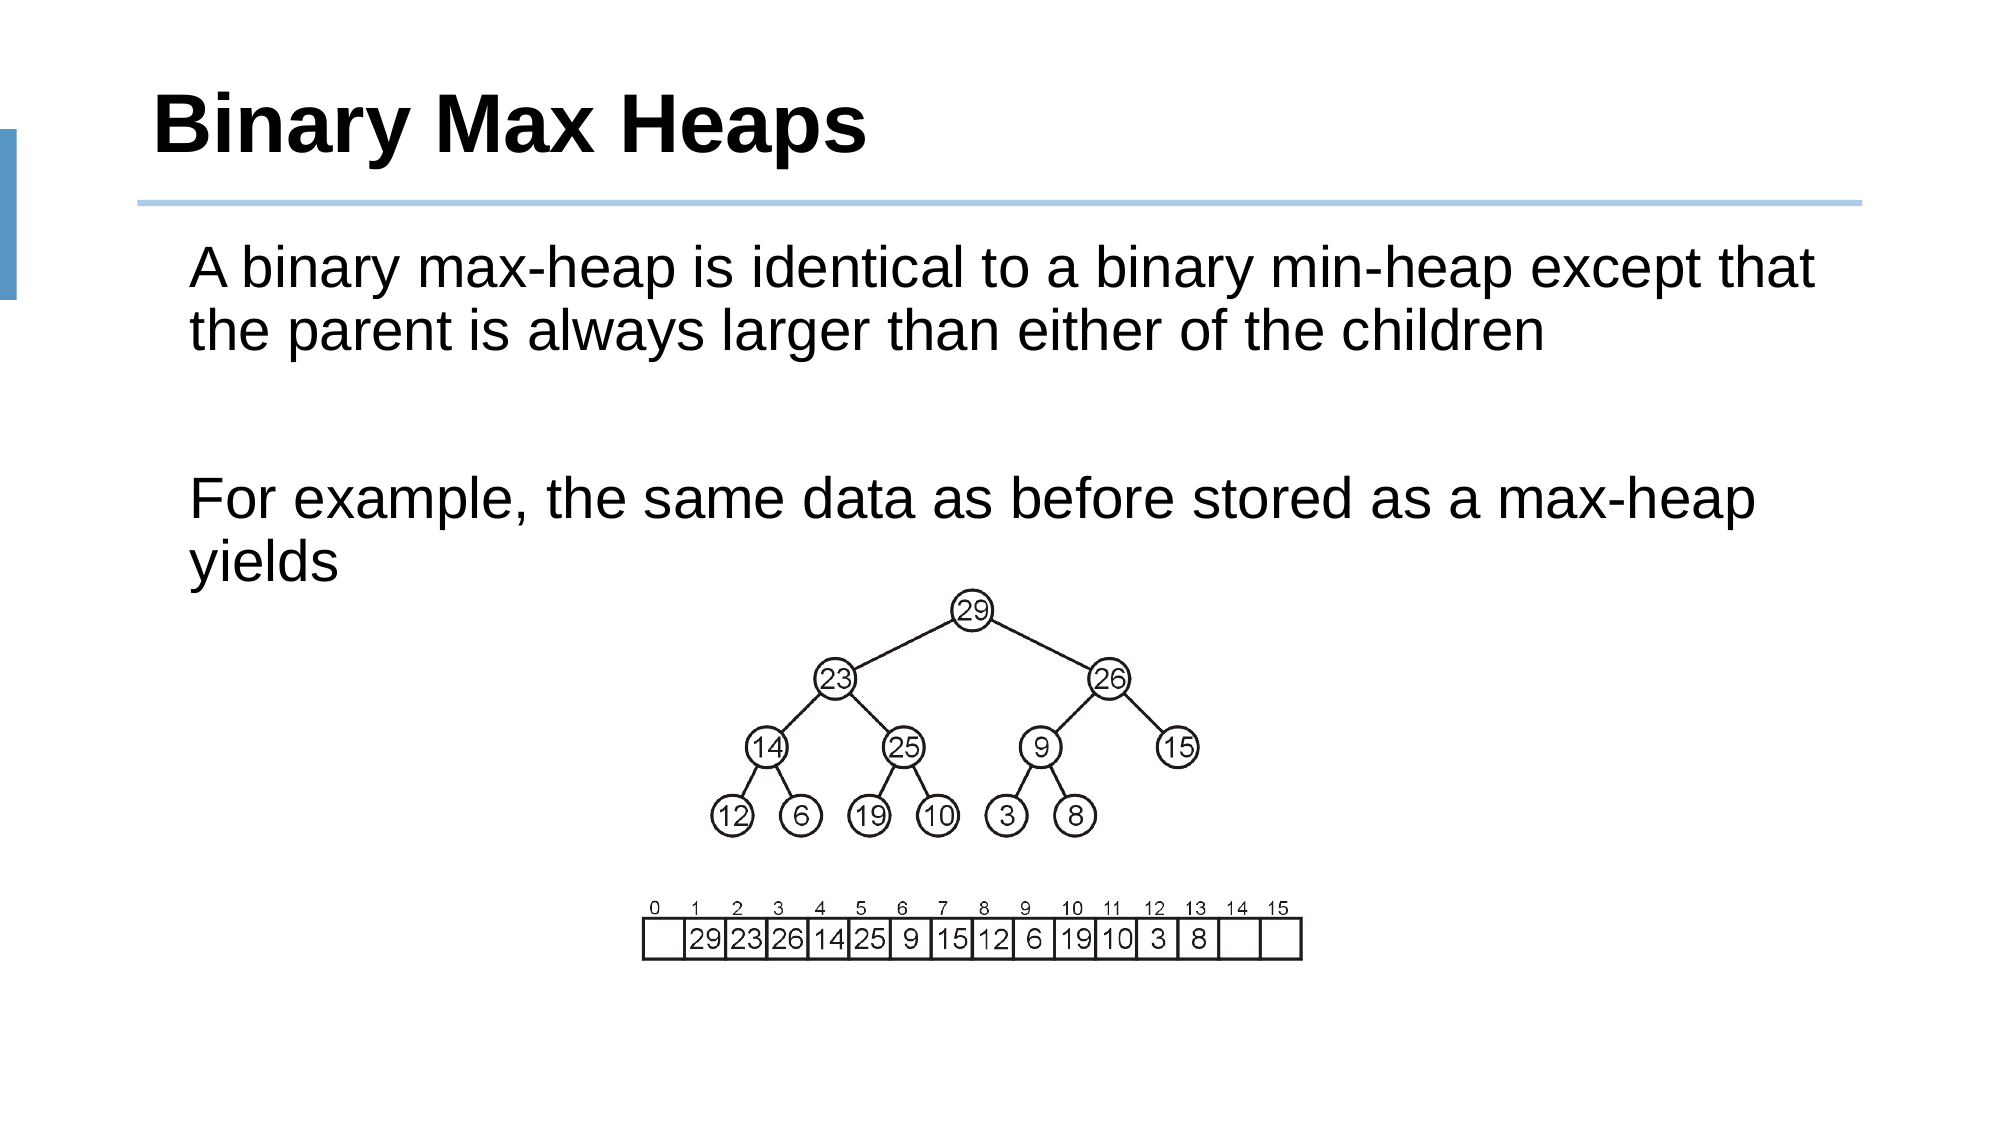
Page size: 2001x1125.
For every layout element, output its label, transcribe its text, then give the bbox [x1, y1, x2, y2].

title Binary Max Heaps [137, 42, 1863, 208]
list A binary max-heap is identical to a binary min-heap except that the parent is always larger than either of the children For example, the same data as before stored as a max-heap yields [137, 229, 1863, 1014]
picture [636, 562, 1308, 966]
